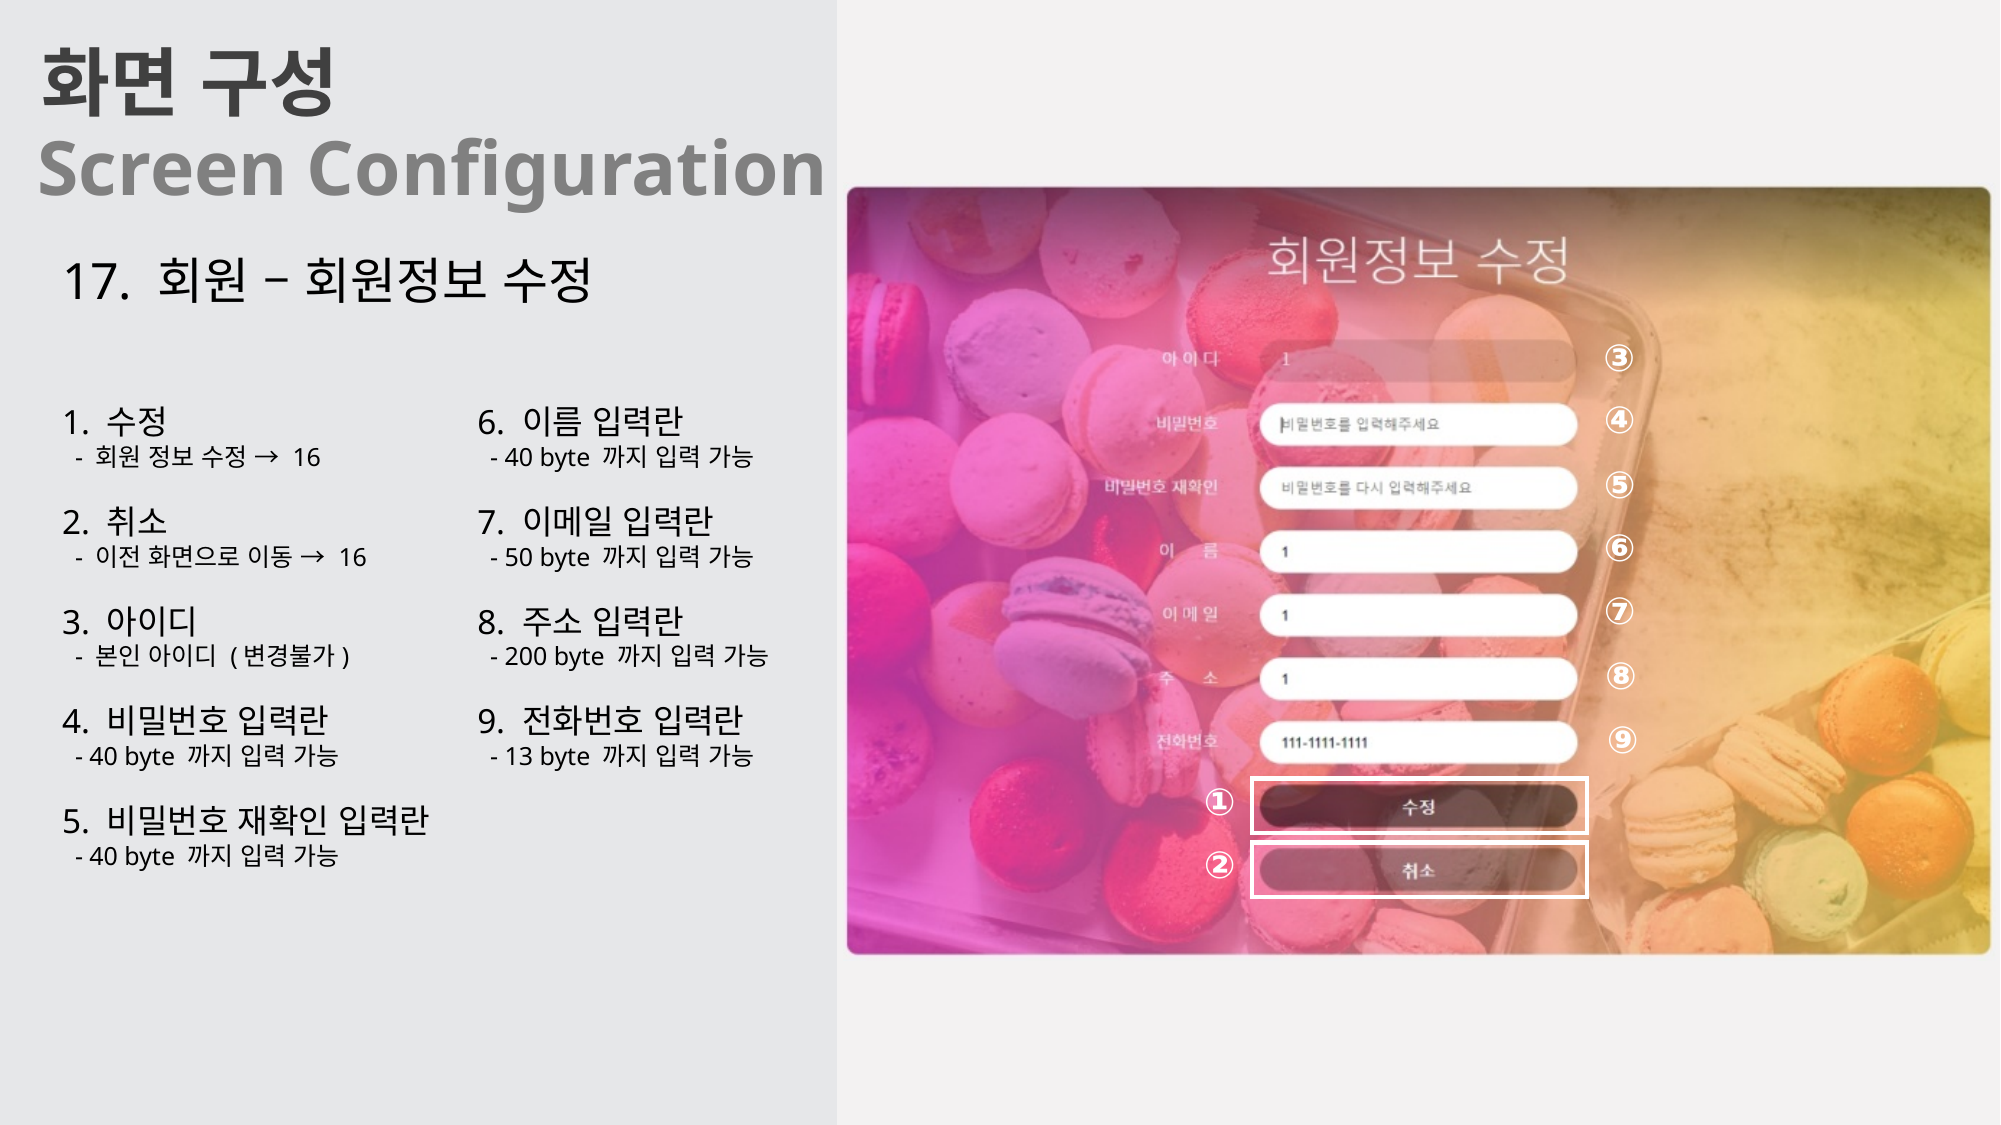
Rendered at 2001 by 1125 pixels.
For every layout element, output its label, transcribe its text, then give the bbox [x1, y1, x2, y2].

text_box 6. 이름 입력란 - 40 byte 까지 입력 가능 7. 이메일 입력란 - 50 byte 까지 입력 가능 8. 주소 입력란 - 200 byte 까지 입력 가능 9. 전화번호 입력란 - 13 byte 까지 입력 가능 [462, 393, 843, 778]
text_box [836, 0, 2000, 1125]
text_box Screen Configuration [23, 112, 844, 218]
text_box 17. 회원 – 회원정보 수정 [47, 242, 722, 318]
picture [843, 182, 1996, 961]
text_box 화면 구성 [27, 28, 1028, 133]
text_box 1. 수정 - 회원 정보 수정 → 16 2. 취소 - 이전 화면으로 이동 → 16 3. 아이디 - 본인 아이디 (변경불가) 4. 비밀번호 입력란 - 40 byte 까지 입력 가능 5. 비밀번호 재확인 입력란 - 40 byte 까지 입력 가능 [47, 393, 463, 878]
